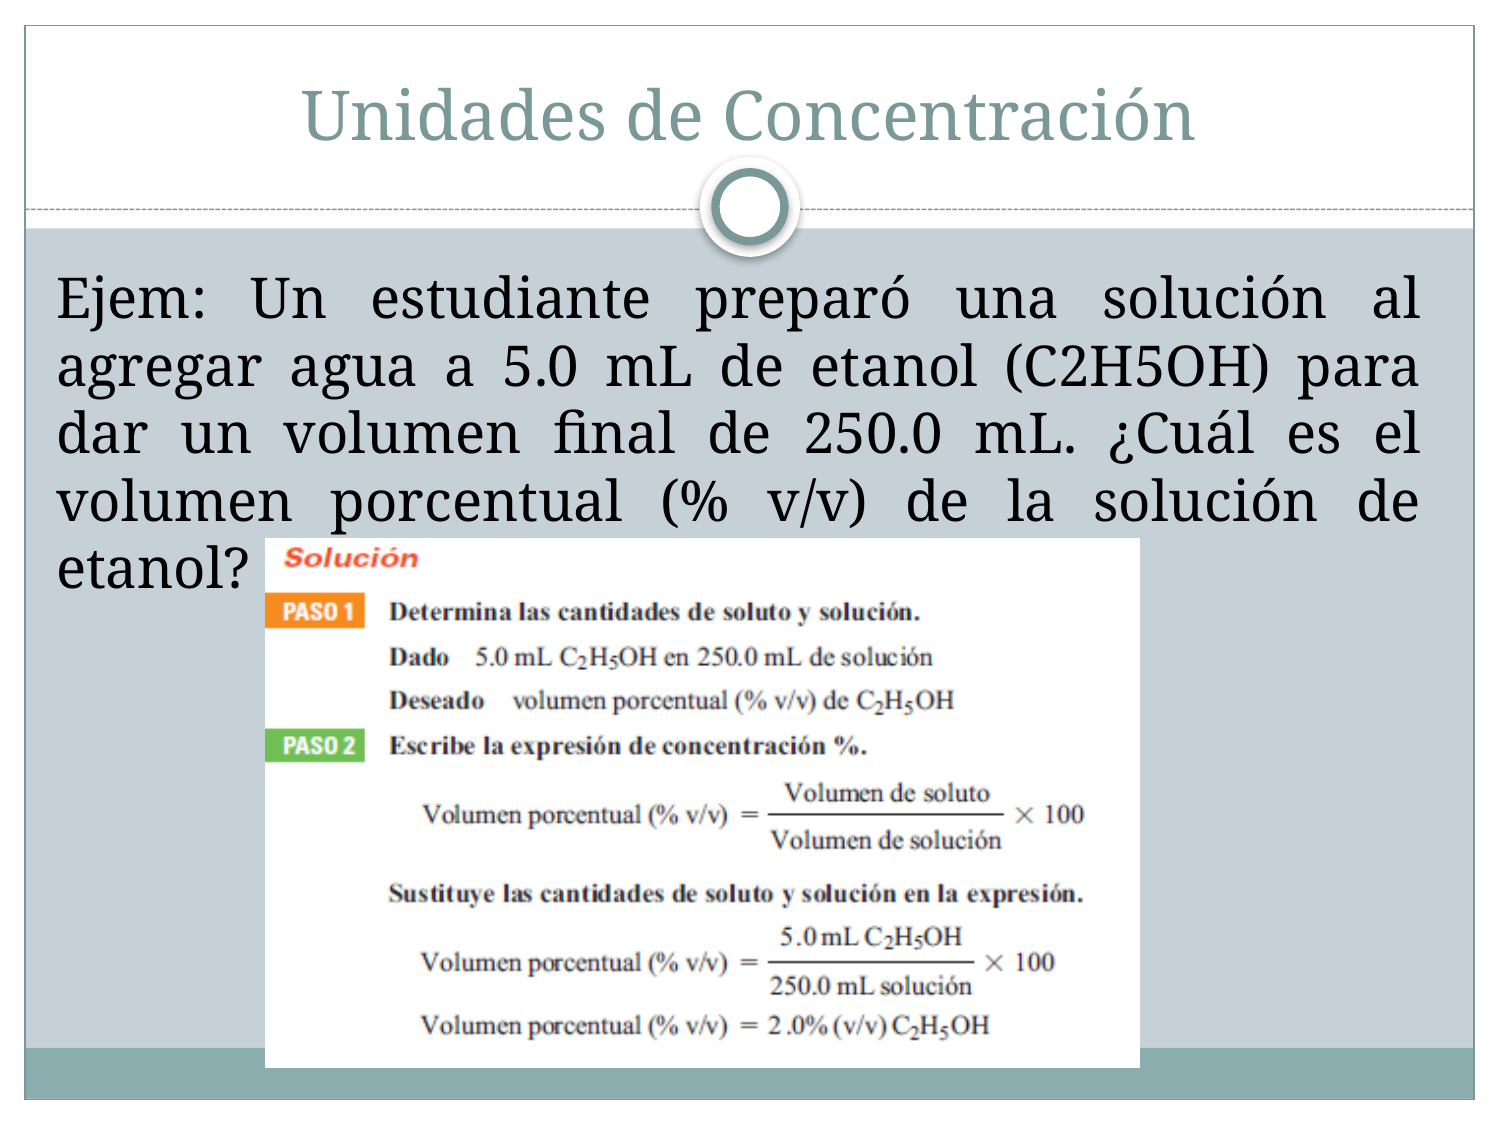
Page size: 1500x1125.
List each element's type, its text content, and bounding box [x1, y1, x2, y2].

picture [265, 538, 1140, 1068]
list Ejem: Un estudiante preparó una solución al agregar agua a 5.0 mL de etanol (C2H5OH) para dar un volumen final de 250.0 mL. ¿Cuál es el volumen porcentual (% v/v) de la solución de etanol? [41, 255, 1437, 1006]
title Unidades de Concentración [49, 37, 1450, 162]
